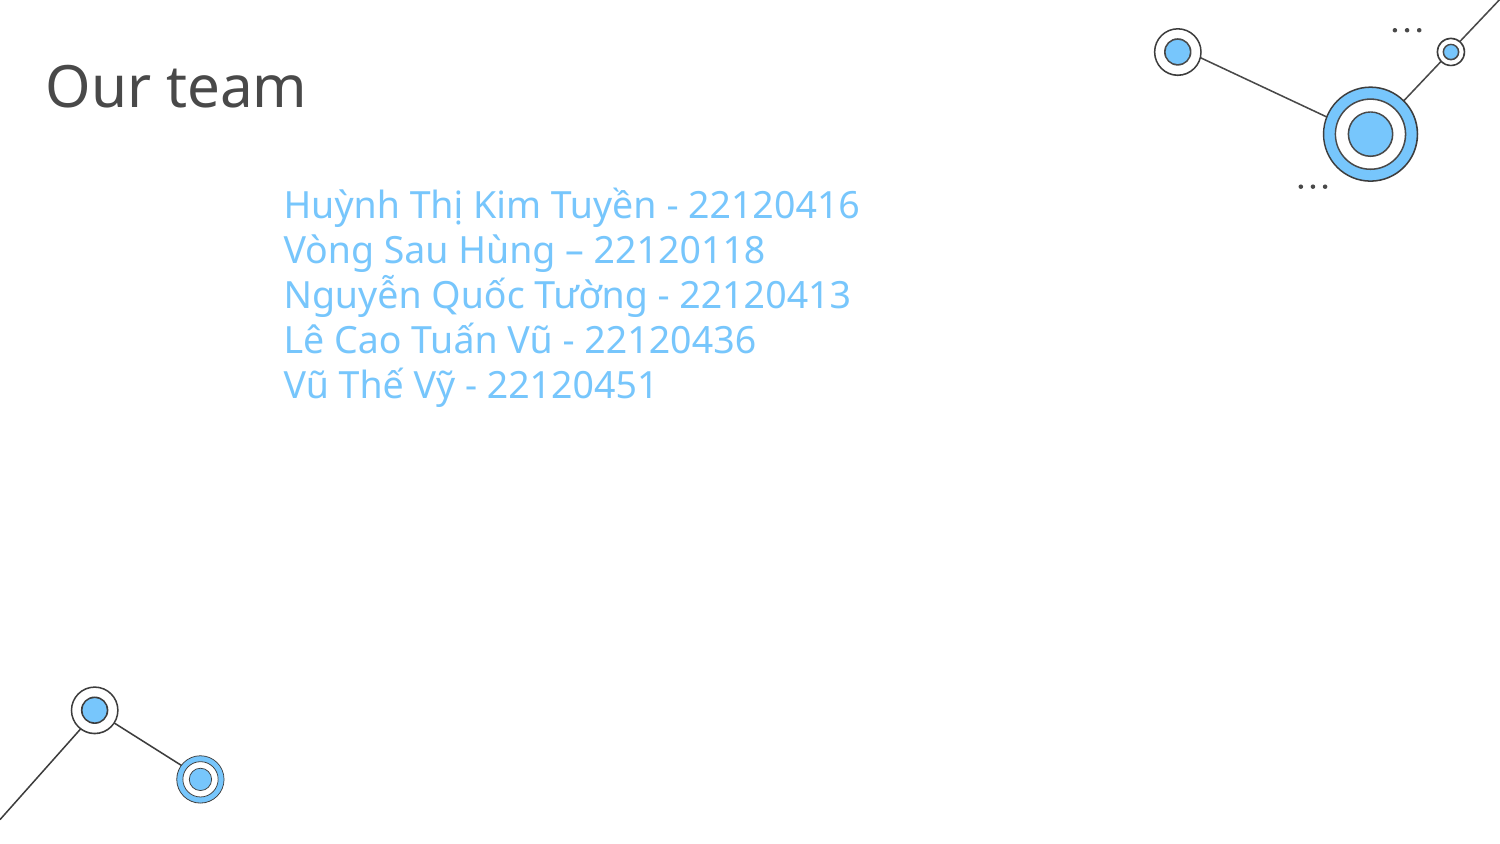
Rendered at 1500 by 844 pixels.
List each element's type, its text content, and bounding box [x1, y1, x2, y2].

text_box Huỳnh Thị Kim Tuyền - 22120416 Vòng Sau Hùng – 22120118 Nguyễn Quốc Tường - 22120413 Lê Cao Tuấn Vũ - 22120436 Vũ Thế Vỹ - 22120451 [268, 166, 1013, 299]
title Our team [30, 34, 442, 136]
